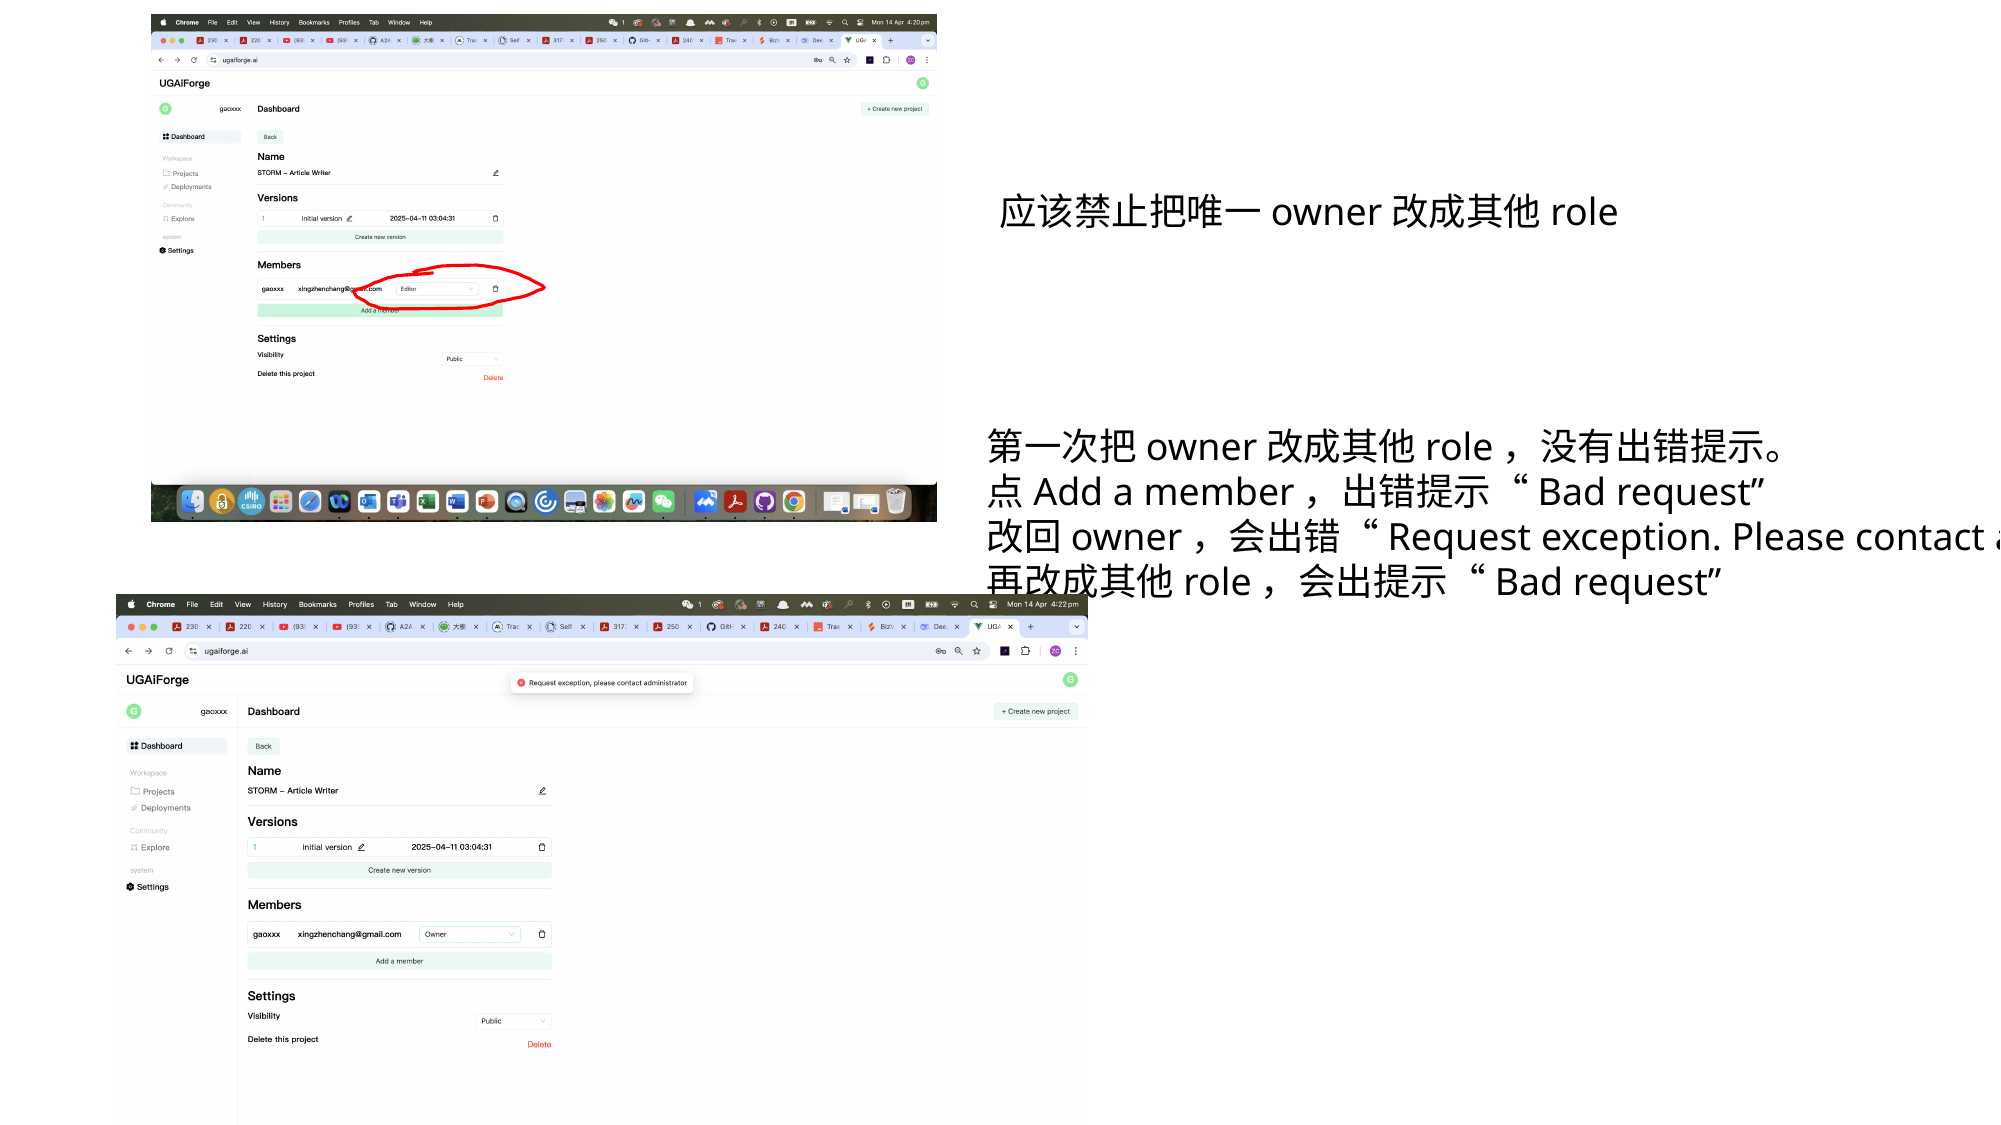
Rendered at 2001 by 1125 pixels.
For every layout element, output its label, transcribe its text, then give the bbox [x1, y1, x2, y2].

text_box 应该禁止把唯一owner改成其他role [984, 180, 1634, 241]
picture [115, 593, 1088, 1125]
text_box 第一次把owner改成其他role，没有出错提示。 点Add a member，出错提示“Bad request” 改回owner，会出错“Request exception. Please contact administrator” 再改成其他role，会出提示“Bad request” [972, 415, 2000, 610]
picture [151, 13, 937, 522]
